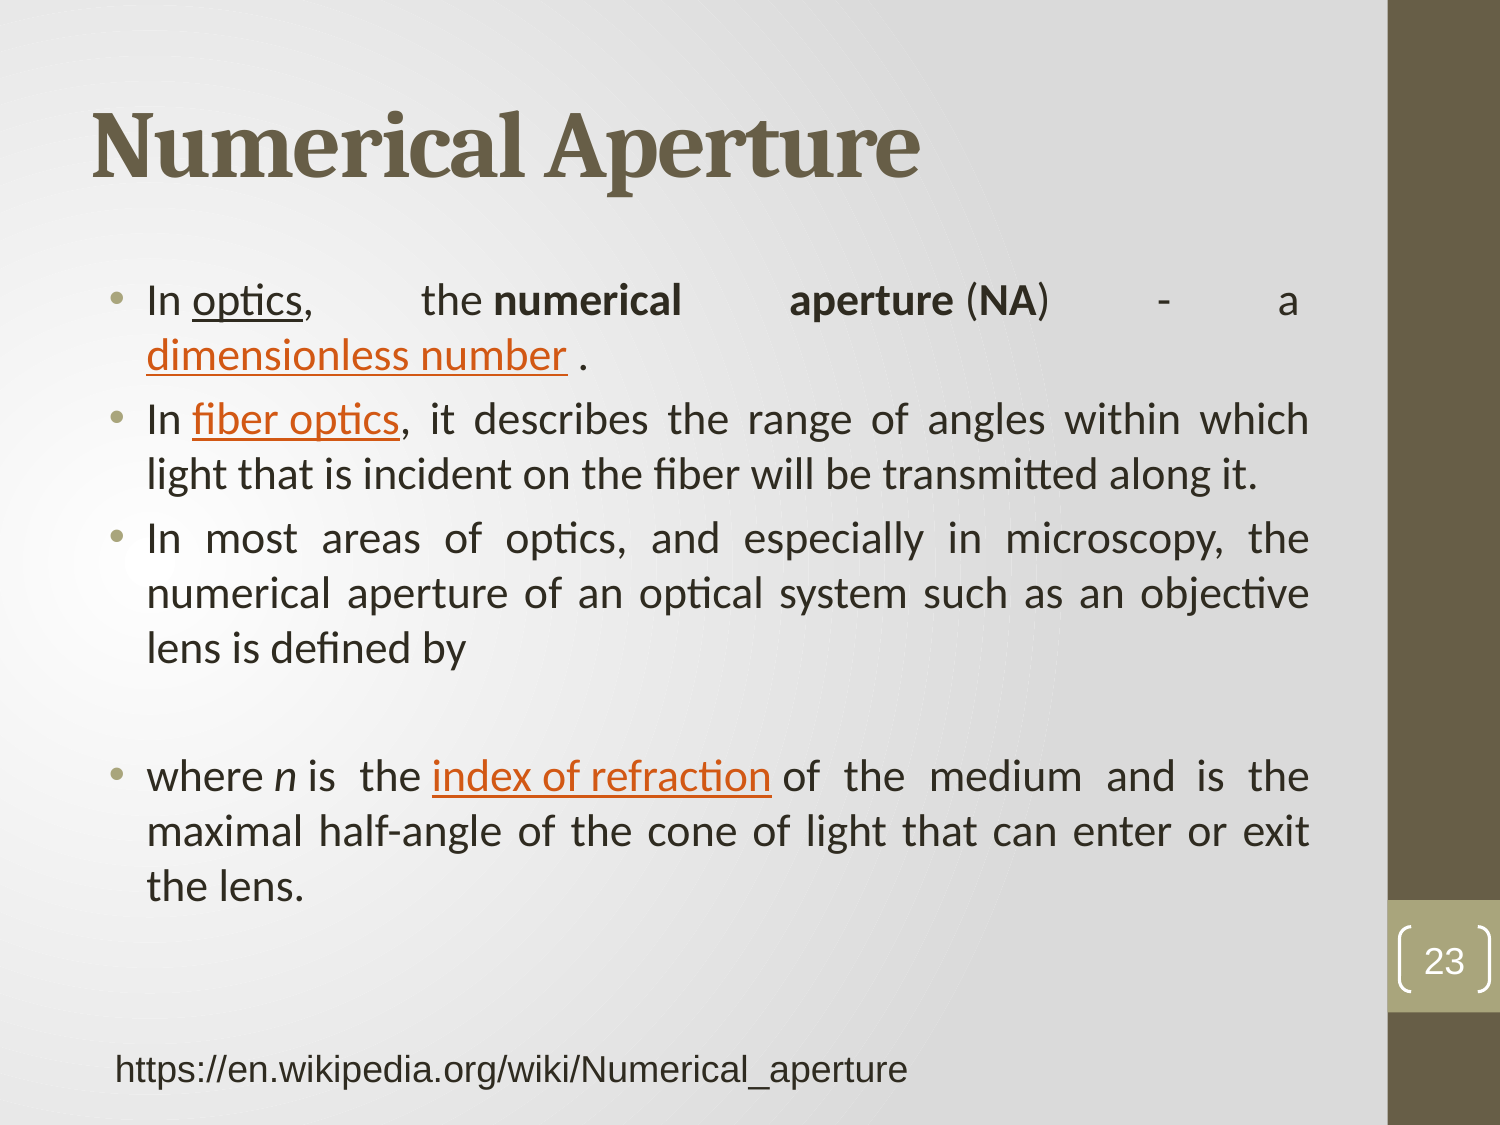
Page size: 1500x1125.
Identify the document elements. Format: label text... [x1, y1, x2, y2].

title Numerical Aperture [75, 45, 1325, 233]
slide_number 23 [1397, 925, 1492, 994]
text_box https://en.wikipedia.org/wiki/Numerical_aperture [99, 1037, 1188, 1098]
